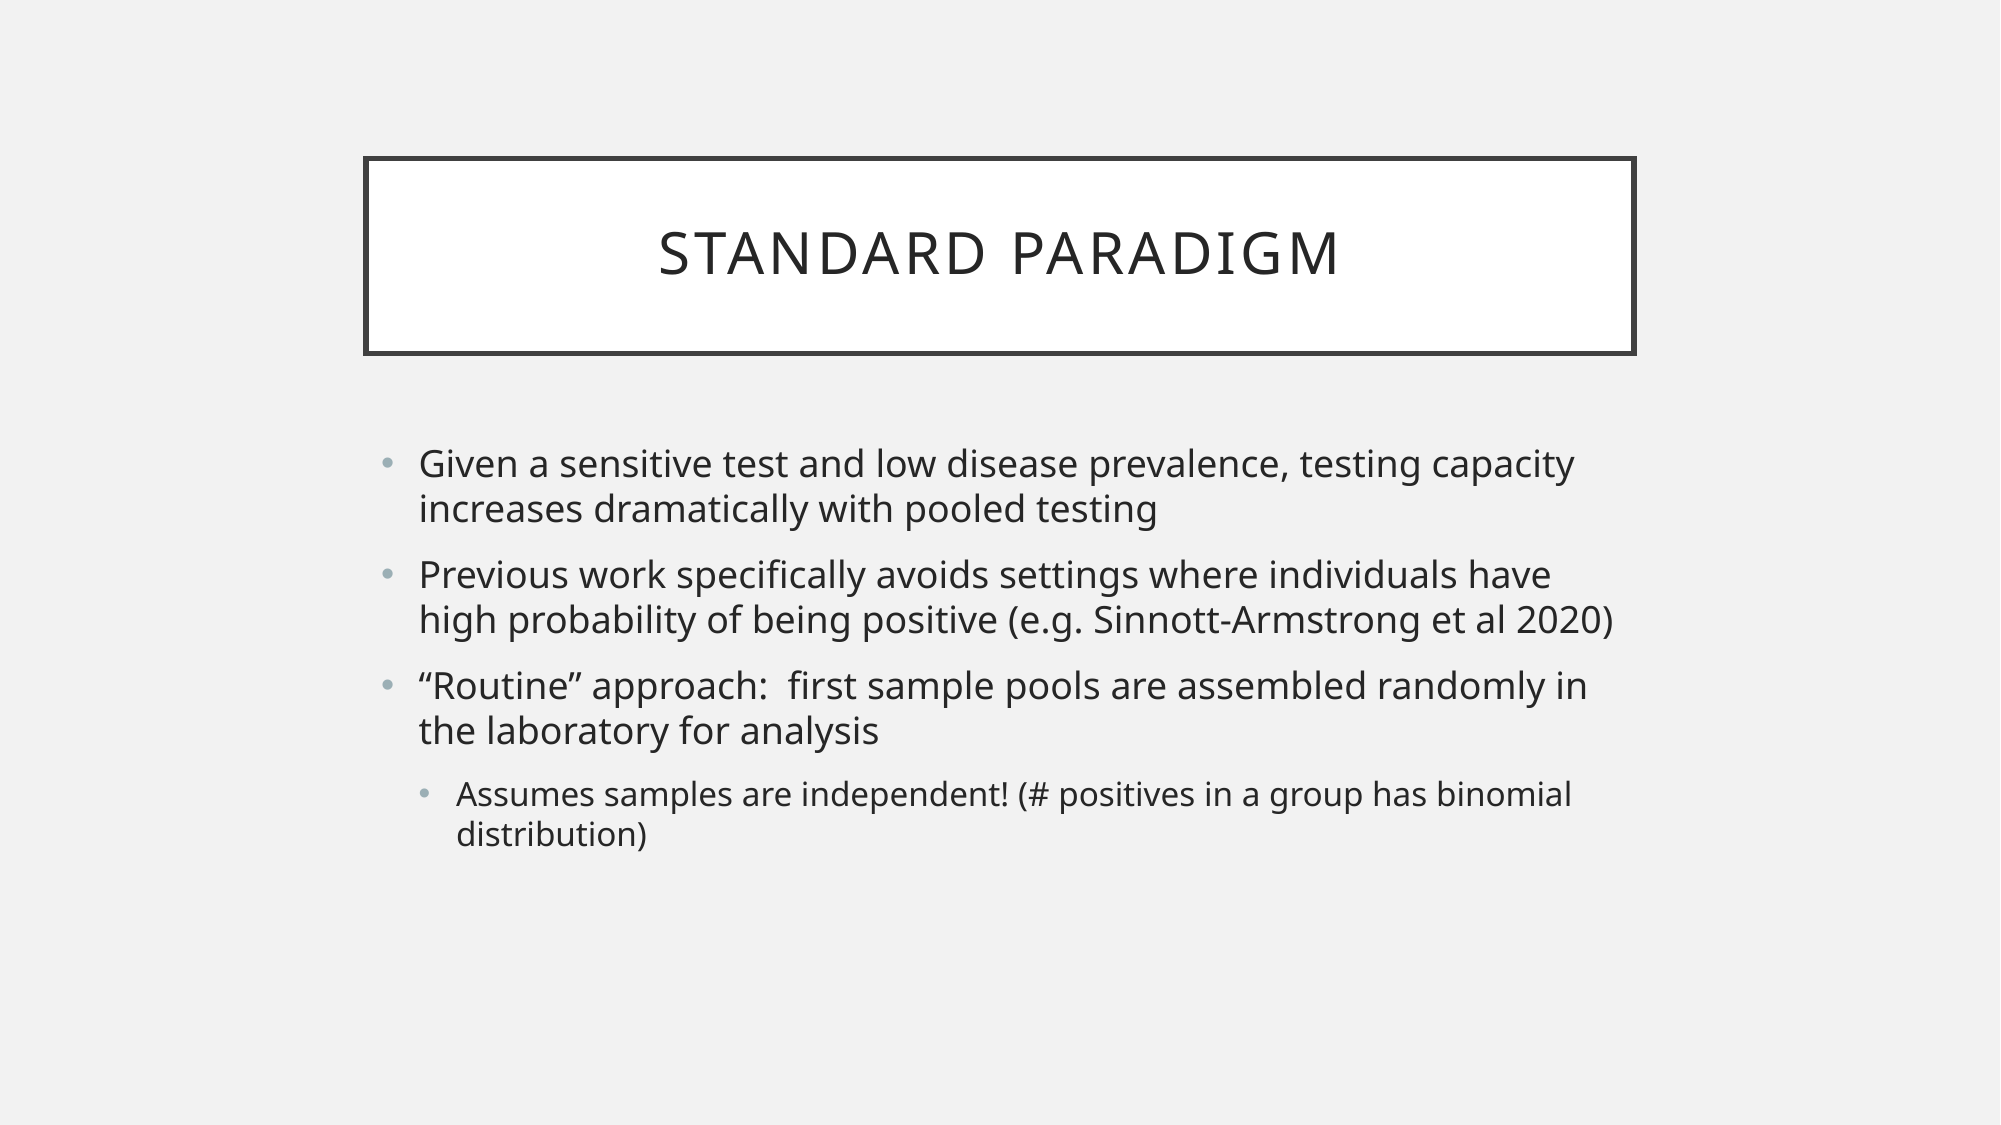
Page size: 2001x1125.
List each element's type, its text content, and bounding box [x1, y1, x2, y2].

title Standard paradigm [363, 156, 1637, 356]
list Given a sensitive test and low disease prevalence, testing capacity increases dramatically with pooled testing Previous work specifically avoids settings where individuals have high probability of being positive (e.g. Sinnott-Armstrong et al 2020) “Routine” approach: first sample pools are assembled randomly in the laboratory for analysis Assumes samples are independent! (# positives in a group has binomial distribution) [366, 432, 1634, 942]
